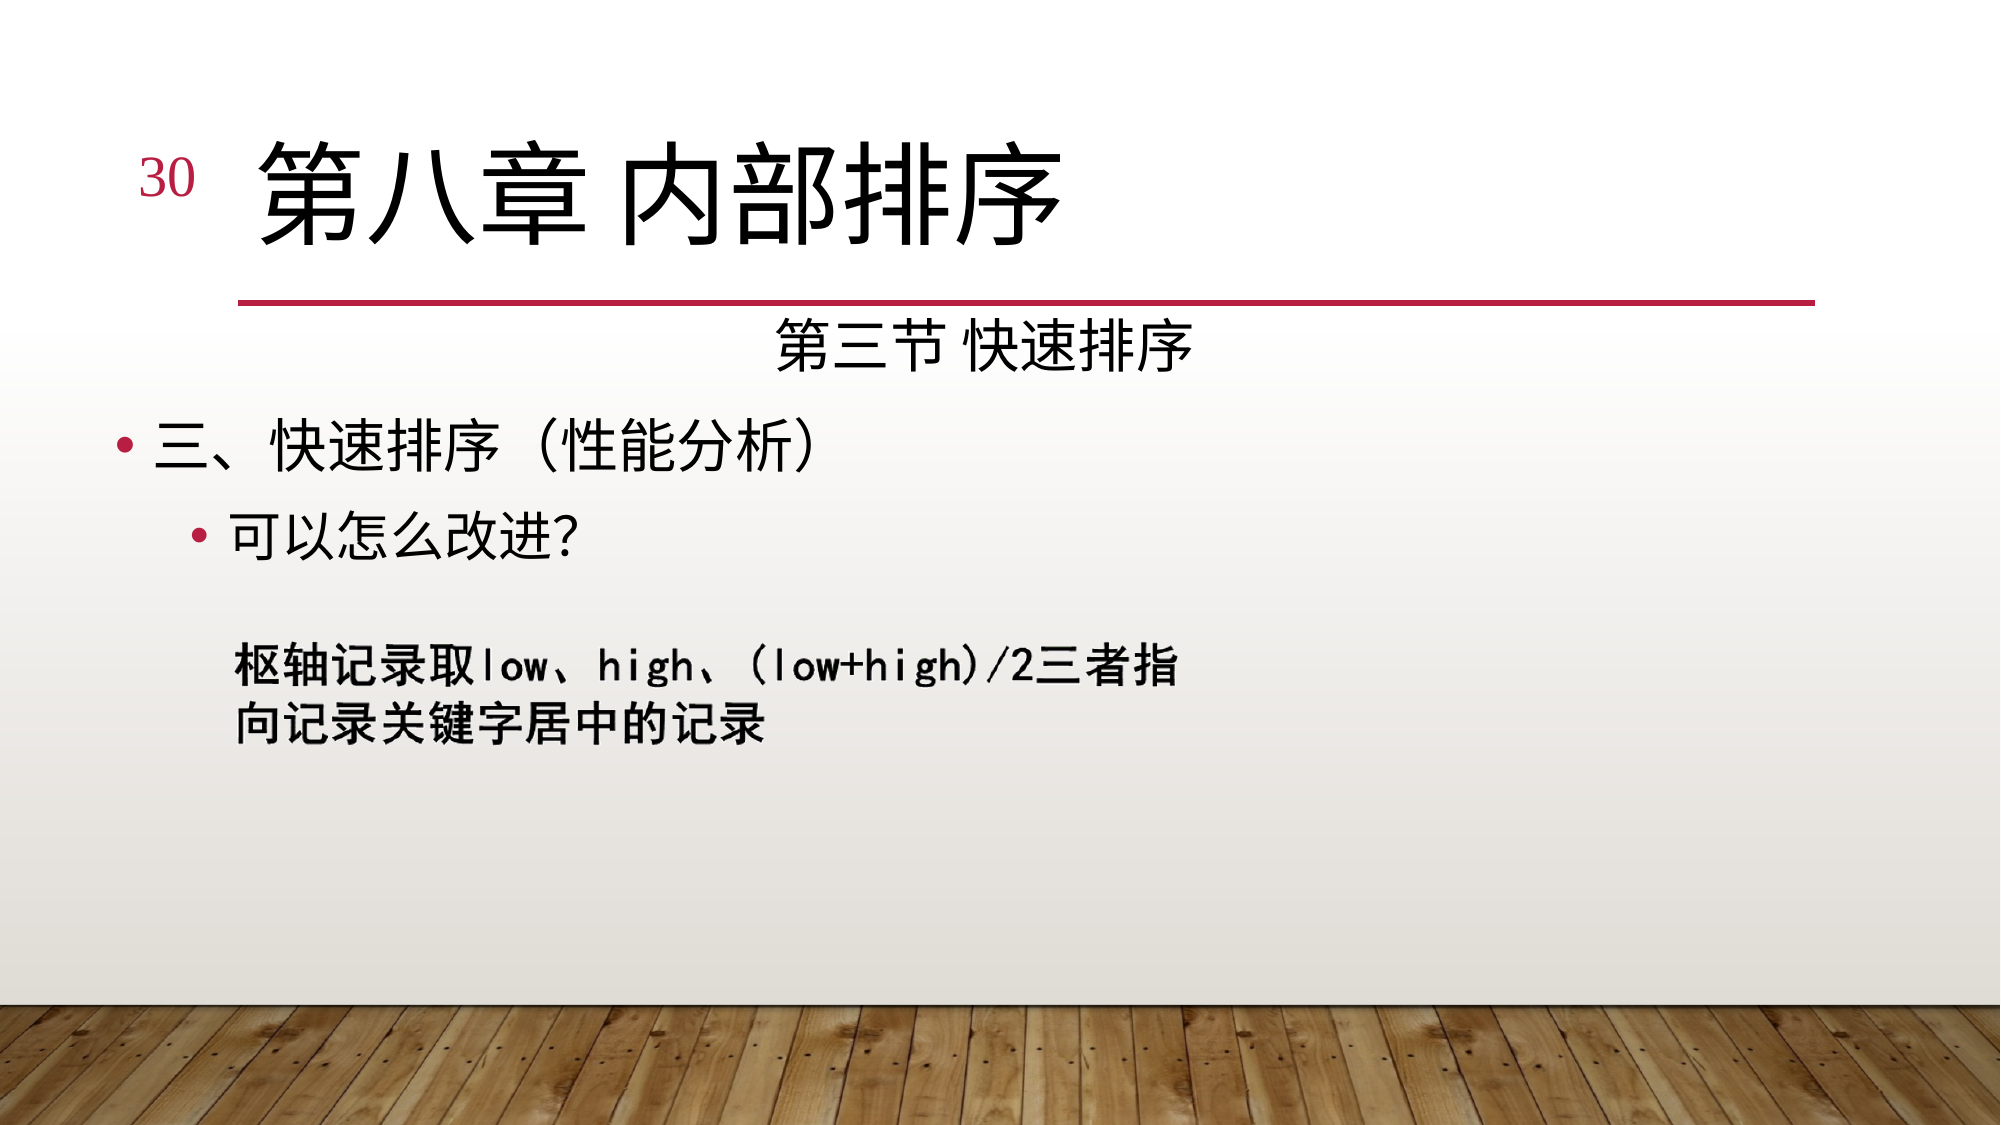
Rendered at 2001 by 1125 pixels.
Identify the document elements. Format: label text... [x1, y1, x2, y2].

title 第八章 内部排序 [238, 131, 1814, 305]
picture [213, 627, 1178, 754]
list 三、快速排序（性能分析） 可以怎么改进？ [100, 387, 1983, 993]
text_box 第三节 快速排序 [758, 301, 1666, 387]
picture [0, 1005, 2000, 1125]
slide_number 30 [78, 131, 212, 214]
